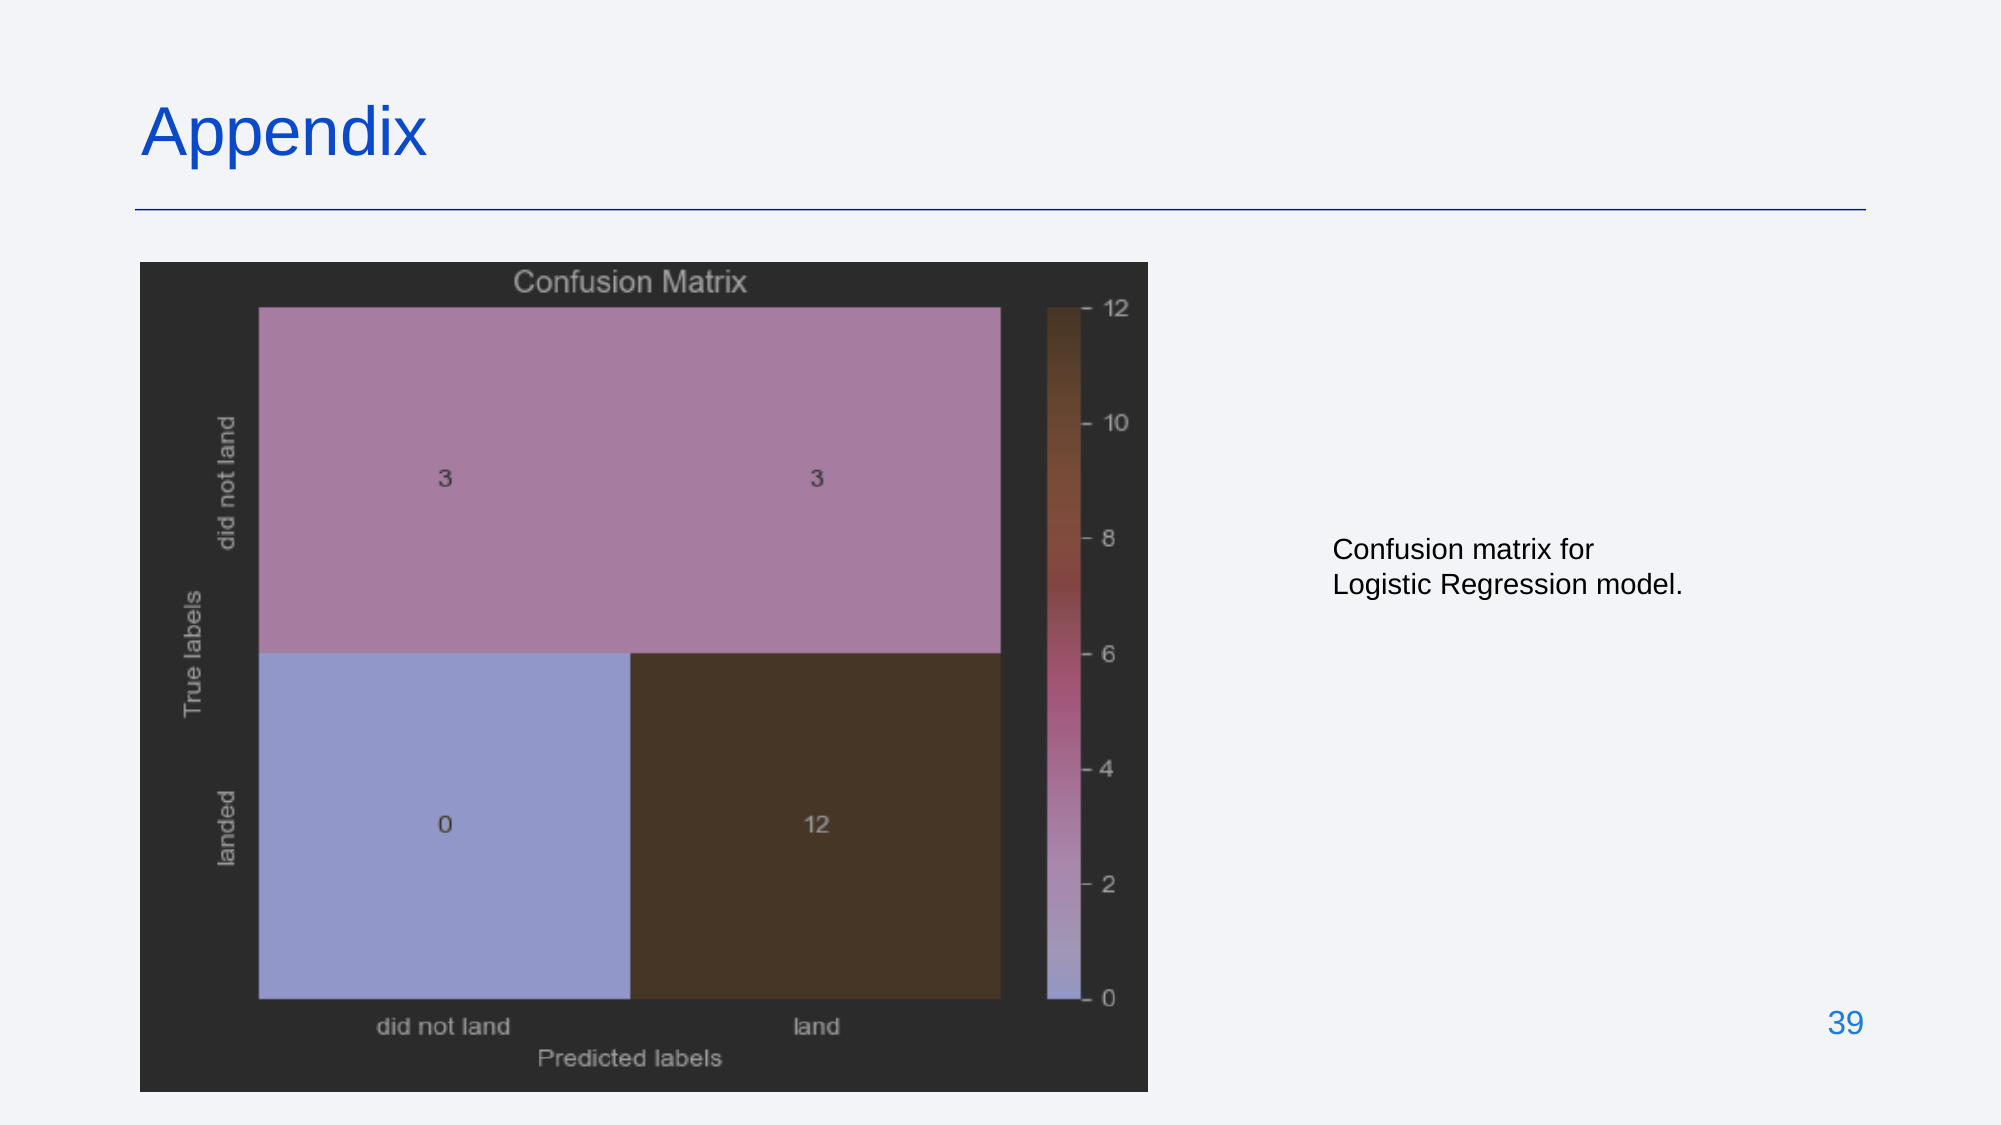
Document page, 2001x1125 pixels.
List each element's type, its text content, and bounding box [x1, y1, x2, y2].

text_box Confusion matrix for Logistic Regression model. [1317, 515, 1709, 606]
text_box Appendix [126, 88, 1852, 179]
slide_number ‹#› [1429, 988, 1880, 1055]
picture [0, 0, 2001, 1125]
